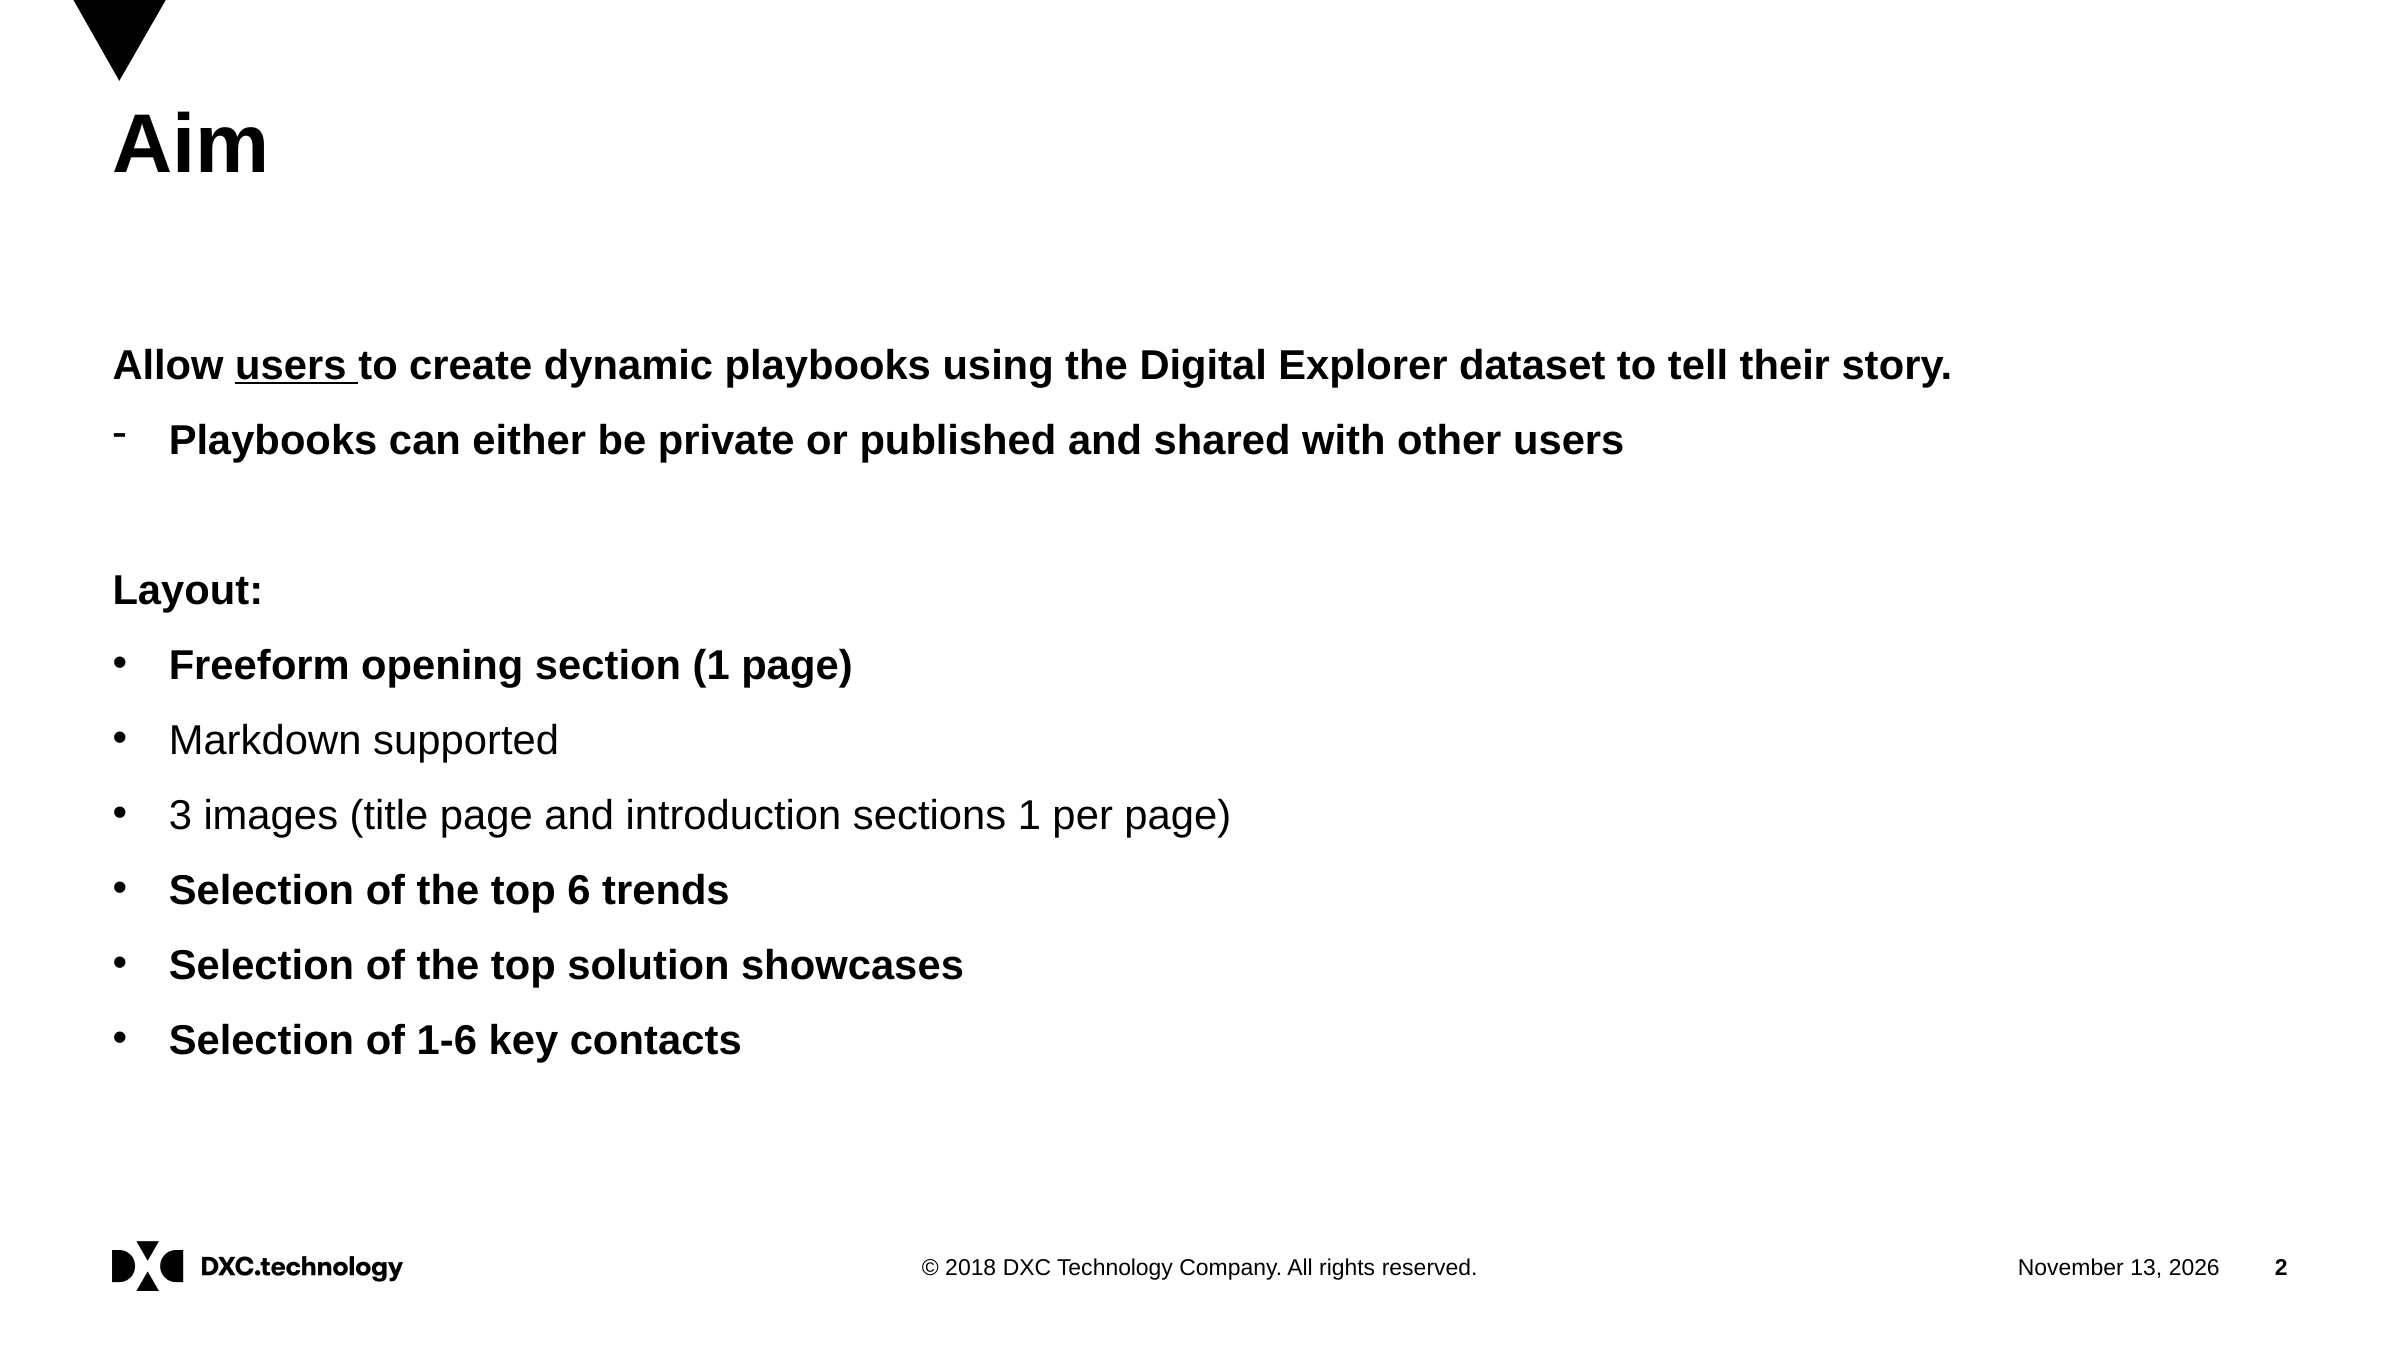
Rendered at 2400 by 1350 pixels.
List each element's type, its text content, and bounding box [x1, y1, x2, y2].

list Allow users to create dynamic playbooks using the Digital Explorer dataset to tell their story. Playbooks can either be private or published and shared with other users Layout: Freeform opening section (1 page) Markdown supported 3 images (title page and introduction sections 1 per page) Selection of the top 6 trends Selection of the top solution showcases Selection of 1-6 key contacts [112, 337, 2288, 1178]
title Aim [112, 104, 2288, 337]
